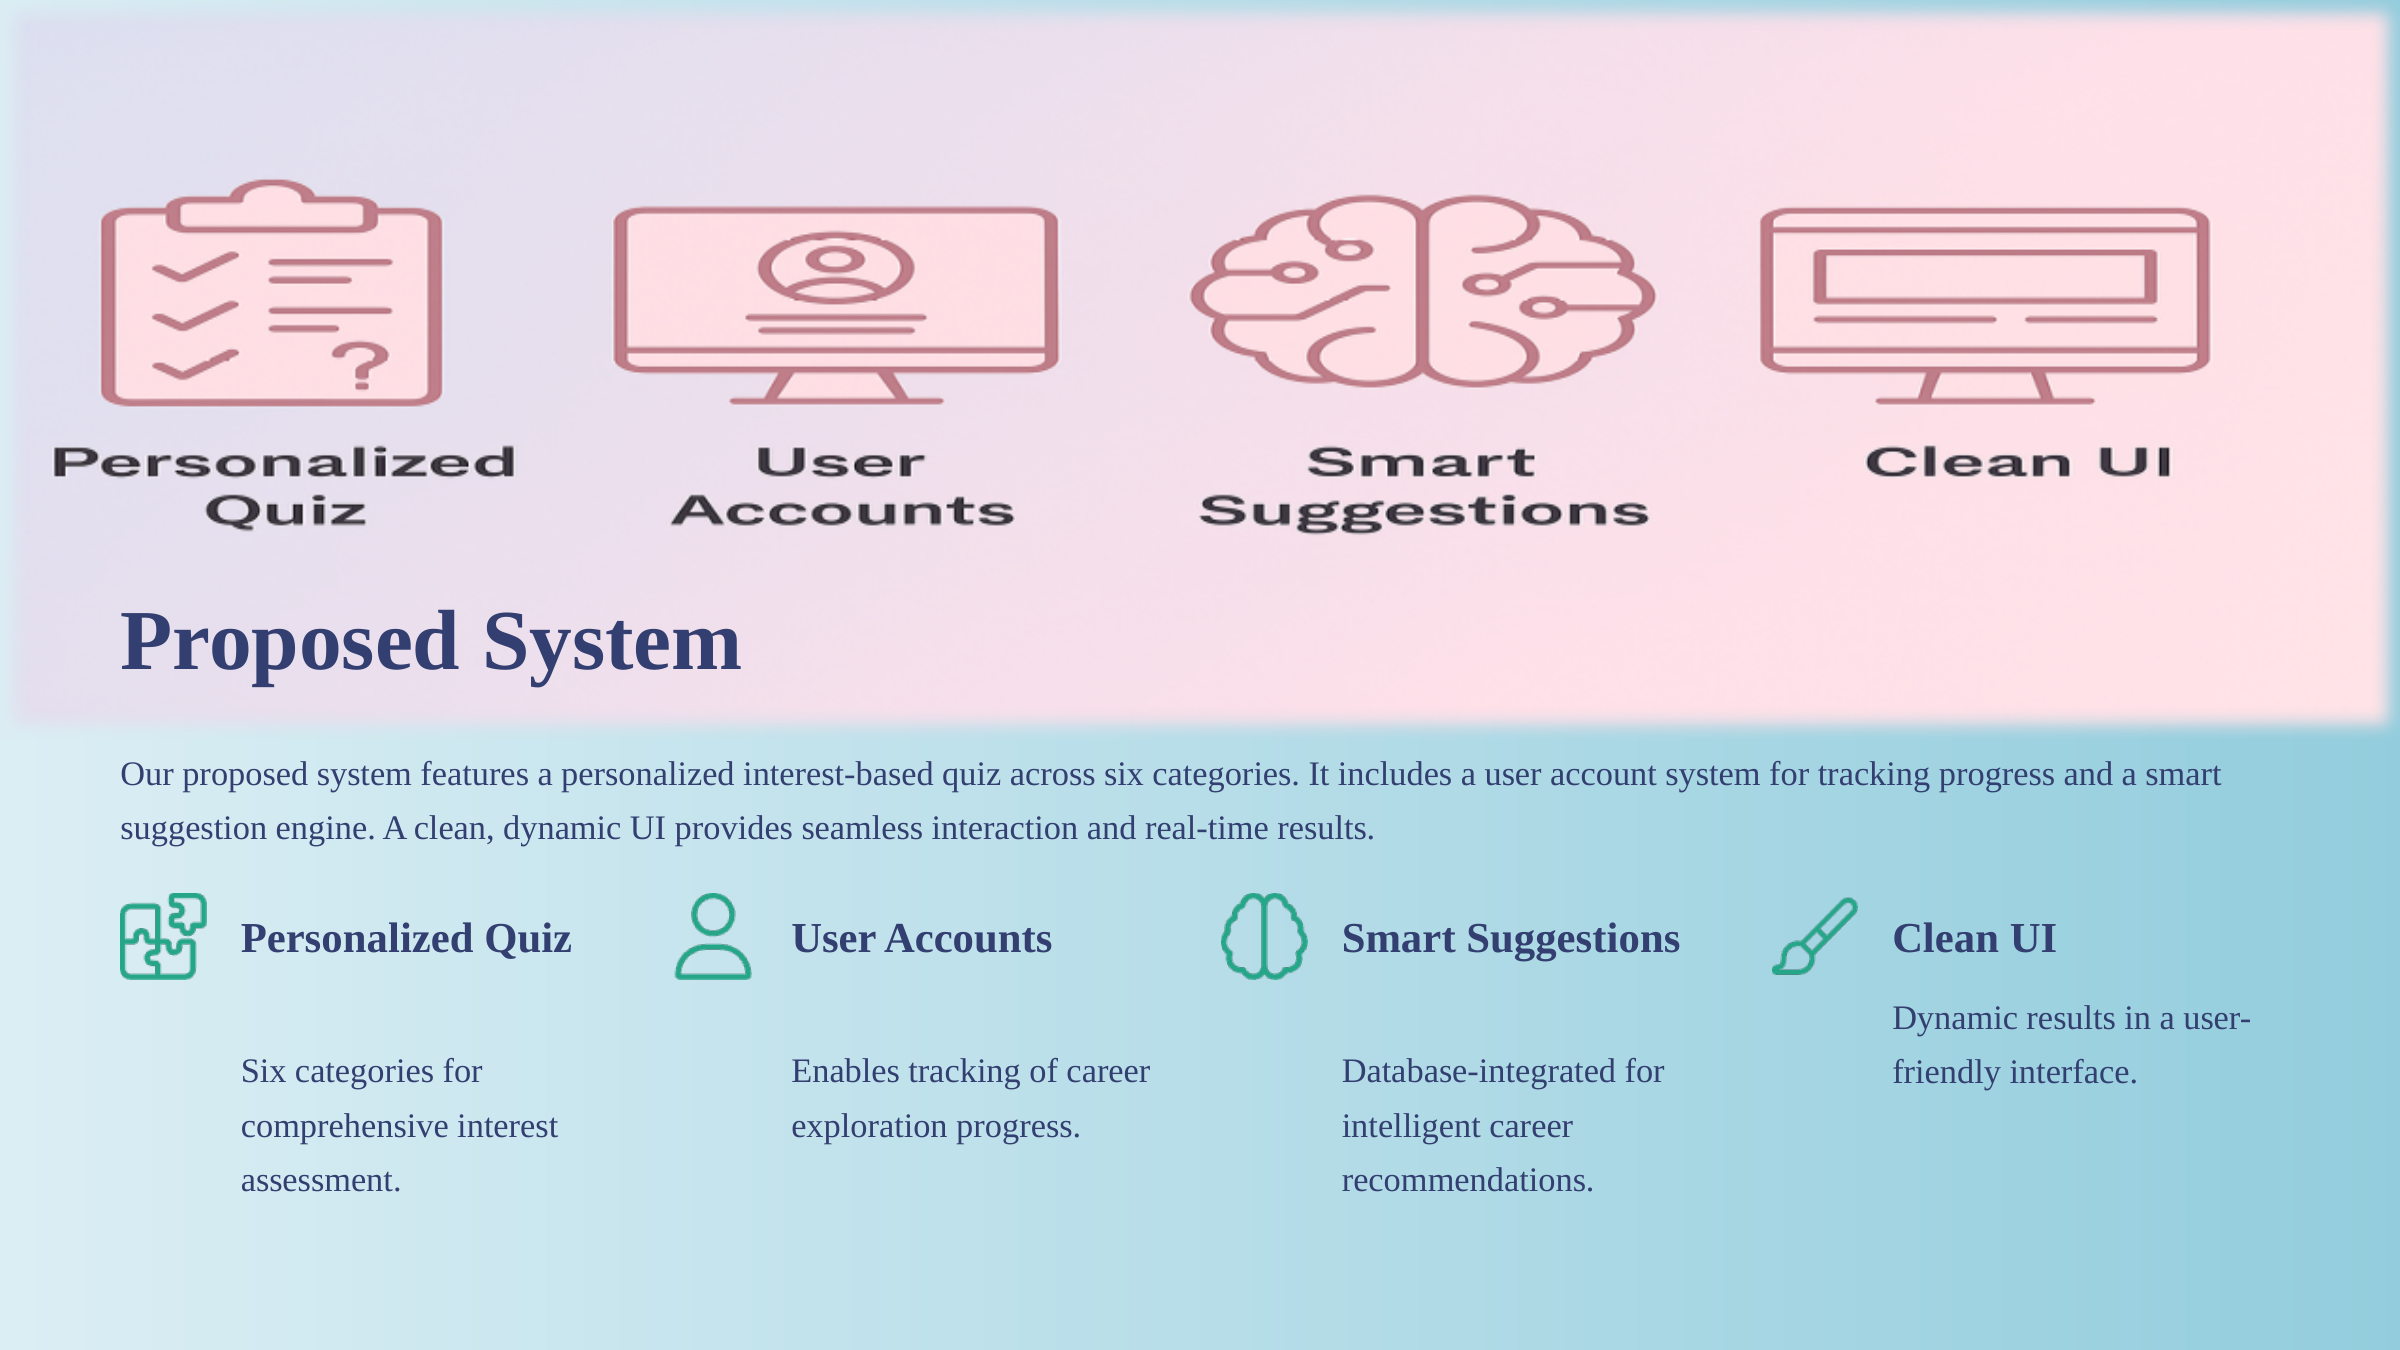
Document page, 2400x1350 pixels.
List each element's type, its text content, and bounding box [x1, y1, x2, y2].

picture [0, 0, 2400, 739]
text_box Database-integrated for intelligent career recommendations. [1341, 1035, 1729, 1201]
text_box Smart Suggestions [1341, 907, 1729, 1015]
text_box Personalized Quiz [240, 907, 628, 1015]
text_box Dynamic results in a user-friendly interface. [1892, 981, 2280, 1092]
text_box User Accounts [791, 907, 1179, 1015]
text_box Six categories for comprehensive interest assessment. [240, 1035, 628, 1201]
picture [670, 892, 758, 980]
text_box Our proposed system features a personalized interest-based quiz across six categories. It includes a user account system for tracking progress and a smart suggestion engine. A clean, dynamic UI provides seamless interaction and real-time results. [120, 750, 2280, 849]
text_box Clean UI [1892, 907, 2280, 962]
picture [1771, 892, 1859, 980]
picture [120, 892, 207, 980]
text_box Enables tracking of career exploration progress. [791, 1035, 1179, 1201]
picture [1221, 892, 1308, 980]
